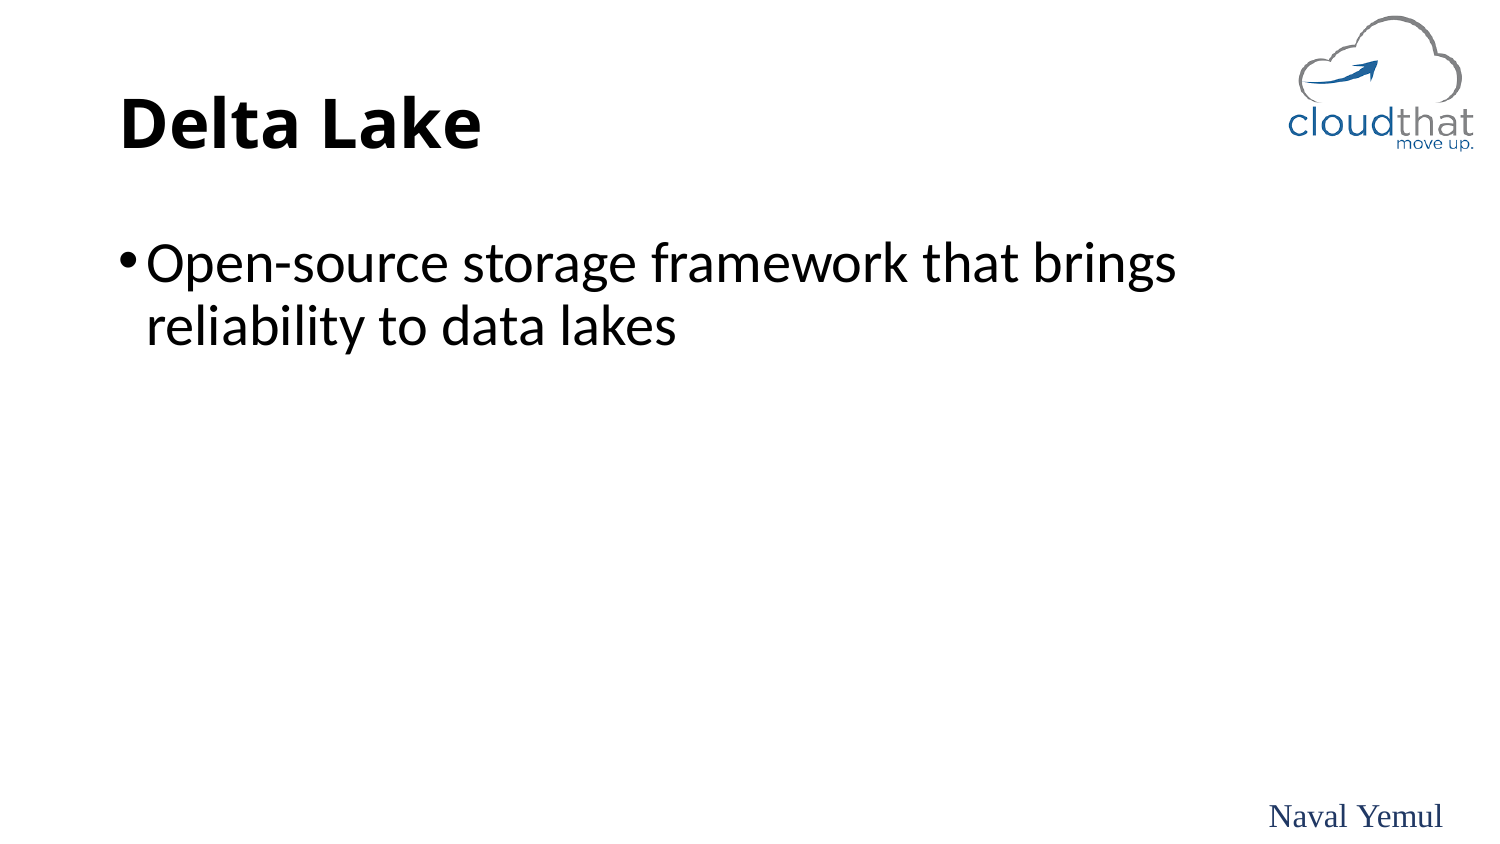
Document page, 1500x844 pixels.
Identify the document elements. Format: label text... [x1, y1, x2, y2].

picture [1280, 8, 1481, 159]
text_box Naval Yemul [1253, 786, 1499, 842]
list Open-source storage framework that brings reliability to data lakes [103, 224, 1397, 760]
title Delta Lake [103, 44, 1397, 208]
